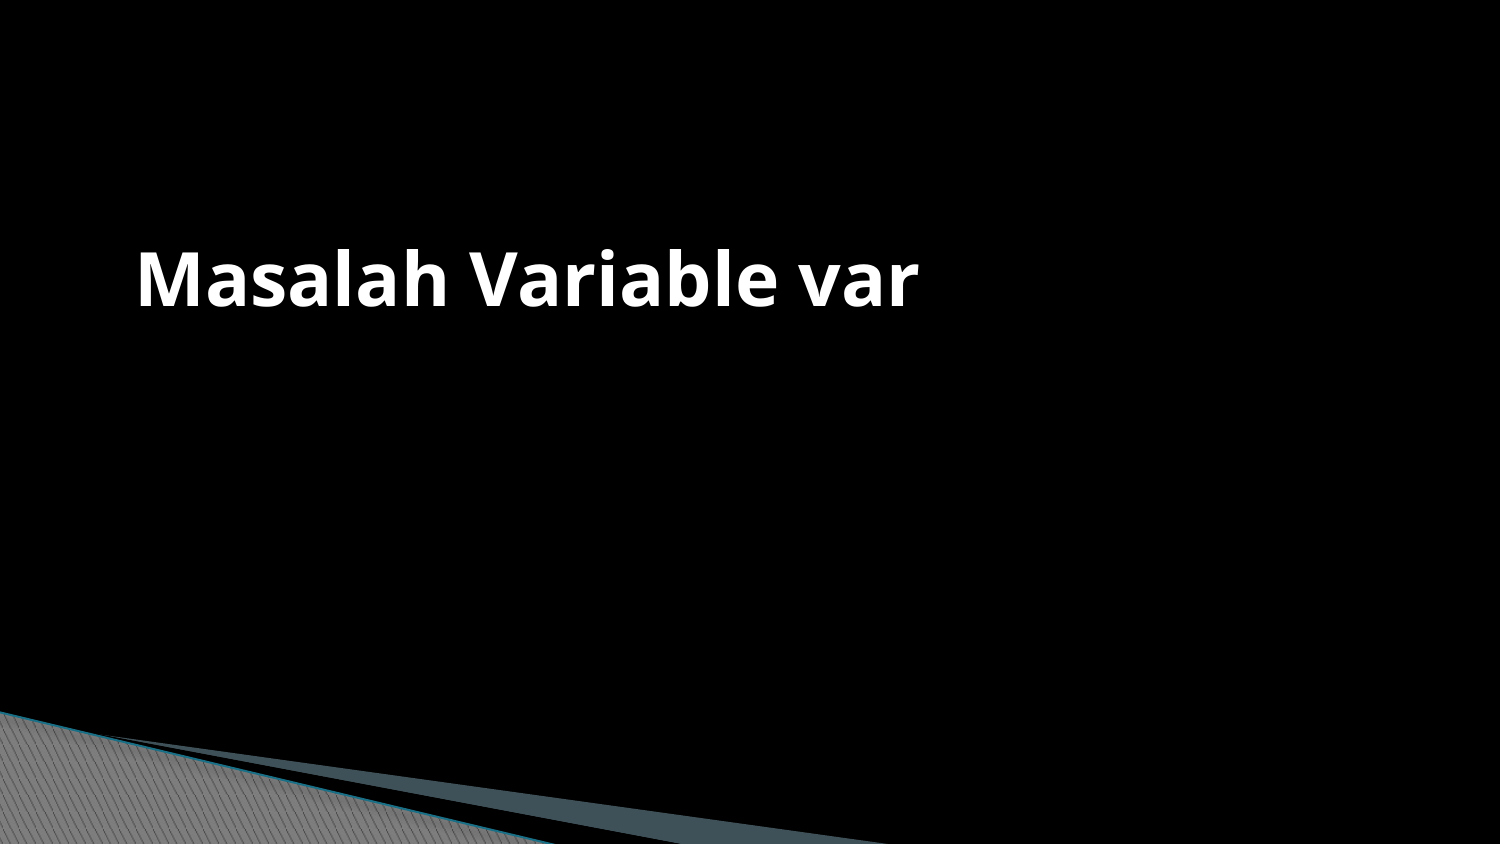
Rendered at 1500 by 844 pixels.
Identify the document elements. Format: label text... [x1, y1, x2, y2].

title Masalah Variable var [119, 216, 1381, 466]
picture [0, 714, 542, 844]
